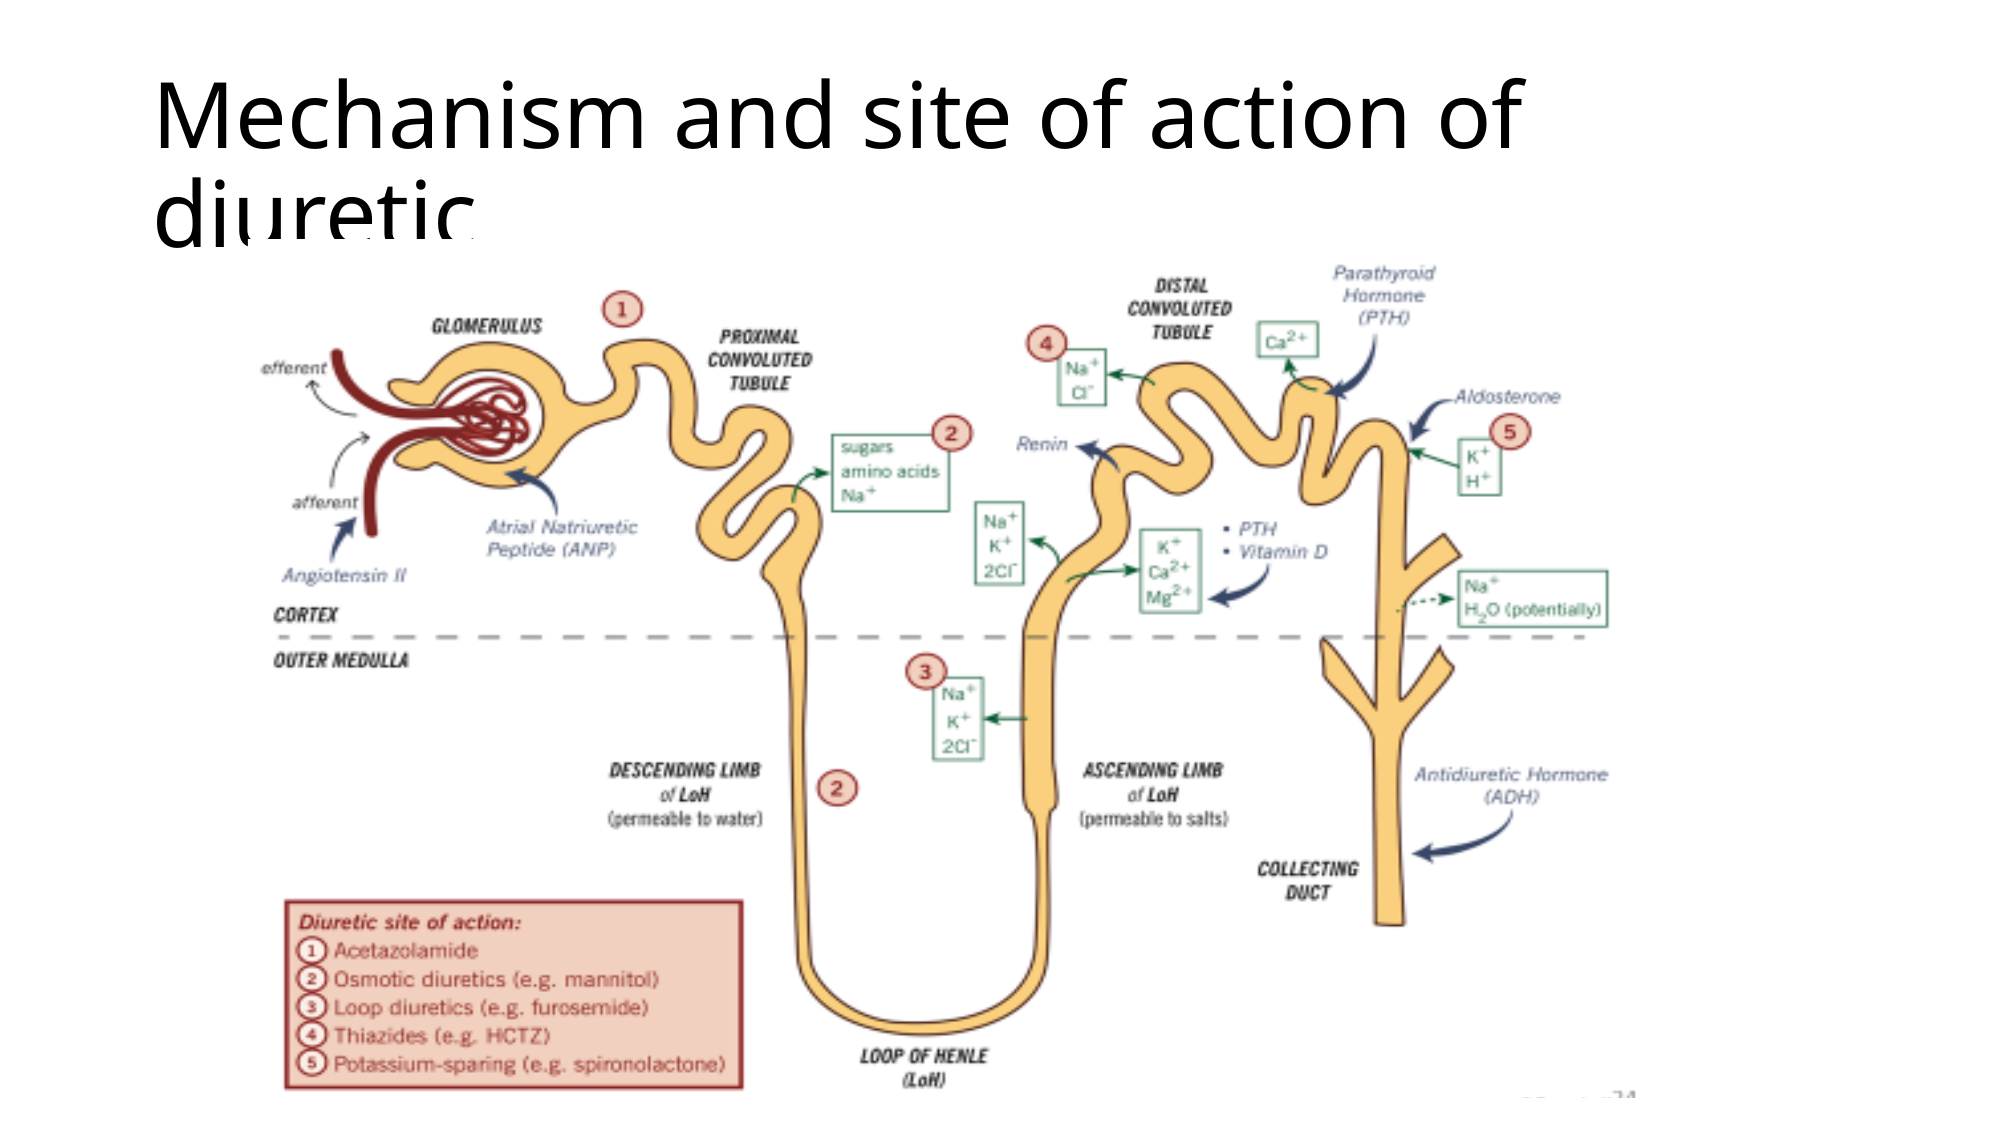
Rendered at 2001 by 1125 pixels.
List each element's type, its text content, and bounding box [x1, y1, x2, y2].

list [247, 239, 1648, 1098]
title Mechanism and site of action of diuretic [137, 59, 1863, 278]
